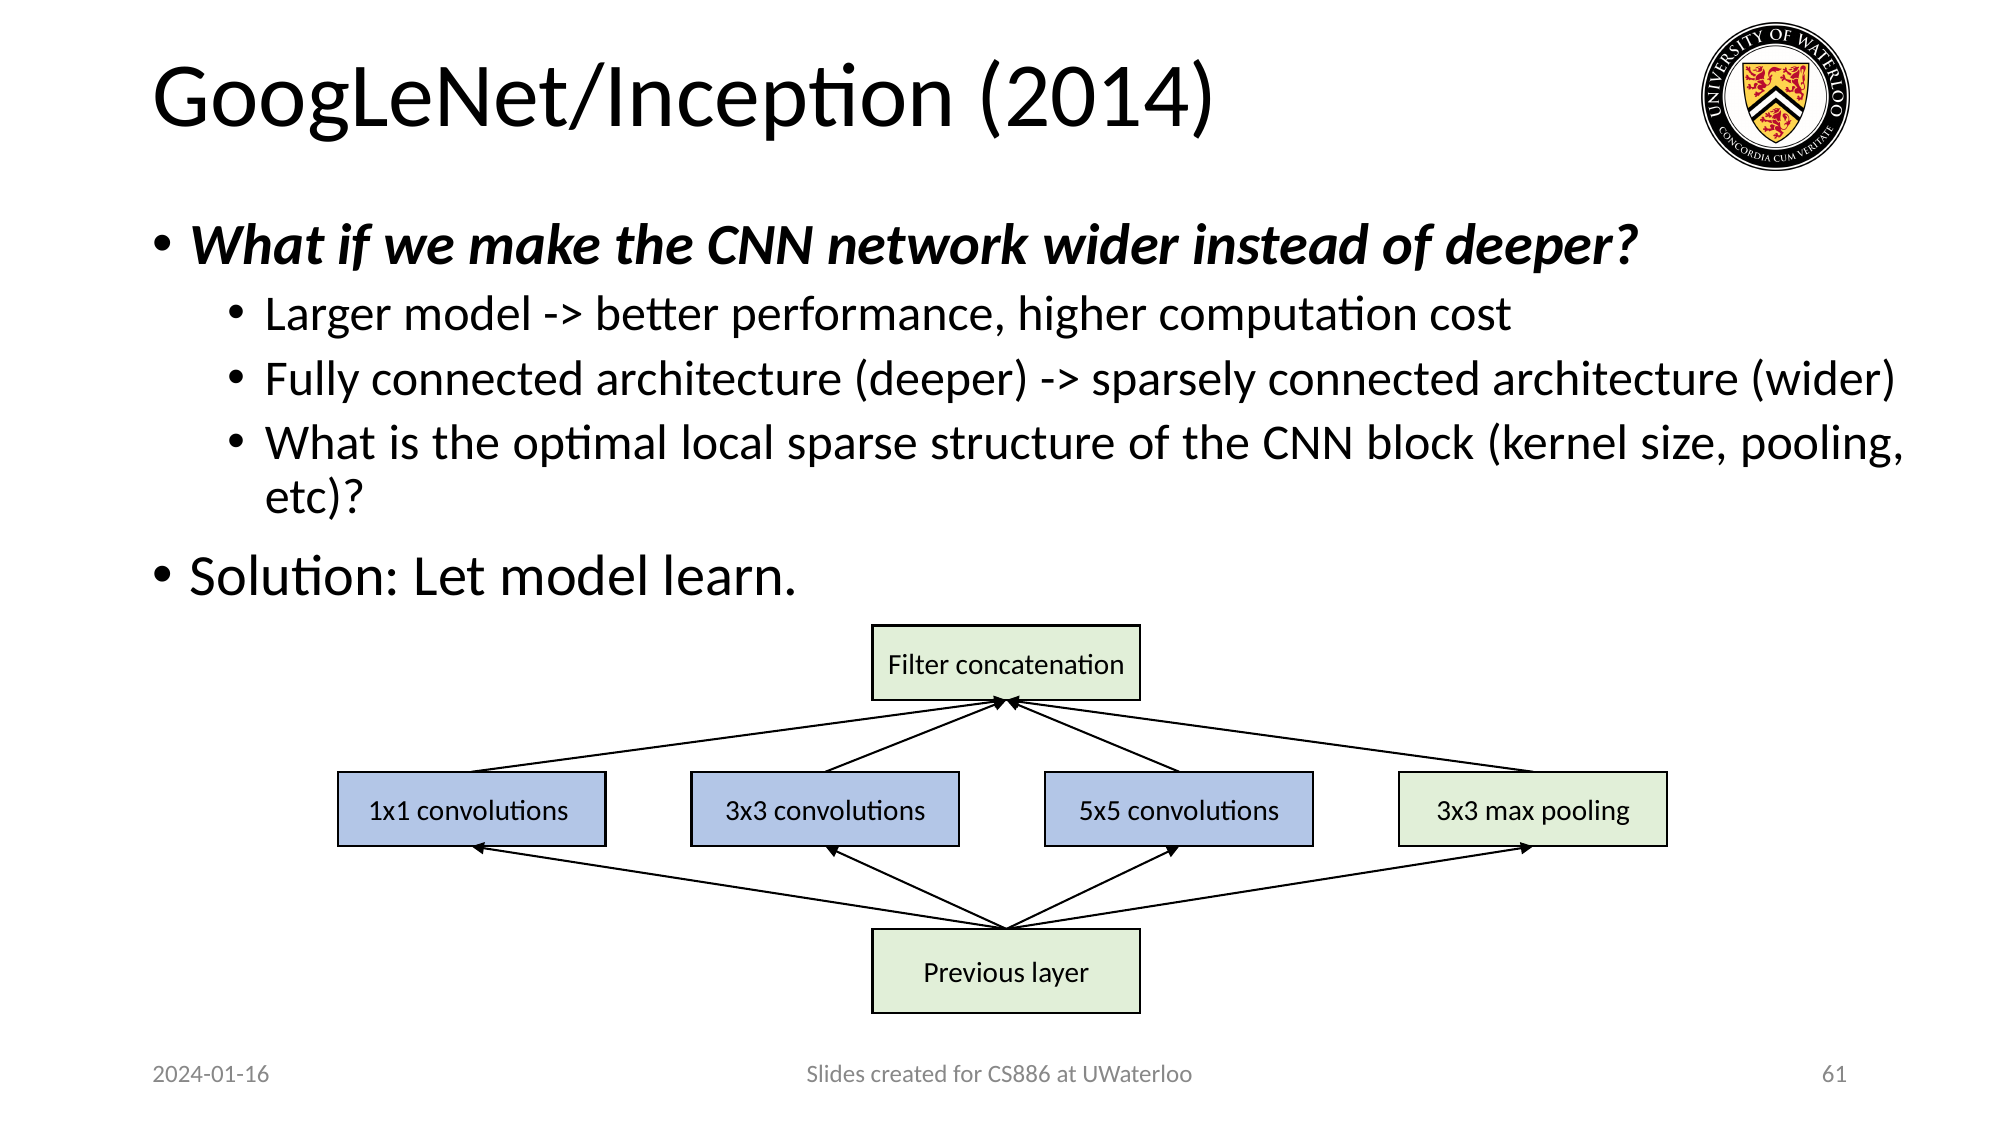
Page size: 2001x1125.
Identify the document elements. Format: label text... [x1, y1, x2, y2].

text_box 3x3 convolutions [691, 780, 960, 844]
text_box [1006, 699, 1534, 772]
text_box Filter concatenation [872, 625, 1141, 697]
text_box 5x5 convolutions [1045, 780, 1314, 844]
title GoogLeNet/Inception (2014) [137, 22, 1863, 171]
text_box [1006, 846, 1534, 930]
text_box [471, 699, 824, 772]
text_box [825, 846, 1002, 930]
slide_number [137, 1042, 588, 1103]
slide_number ‹#› [1412, 1042, 1863, 1103]
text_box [471, 846, 823, 930]
text_box Previous layer [872, 936, 1141, 1014]
footer Slides created for CS886 at UWaterloo [662, 1042, 1338, 1103]
list What if we make the CNN network wider instead of deeper? Larger model -> better performance, higher computation cost Fully connected architecture (deeper) -> sparsely connected architecture (wider) What is the optimal local sparse structure of the CNN block (kernel size, pooling, etc)? Solution: Let model learn. [137, 206, 1922, 1014]
text_box 1x1 convolutions [337, 771, 606, 847]
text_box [825, 699, 1003, 772]
text_box 3x3 max pooling [1399, 771, 1668, 847]
